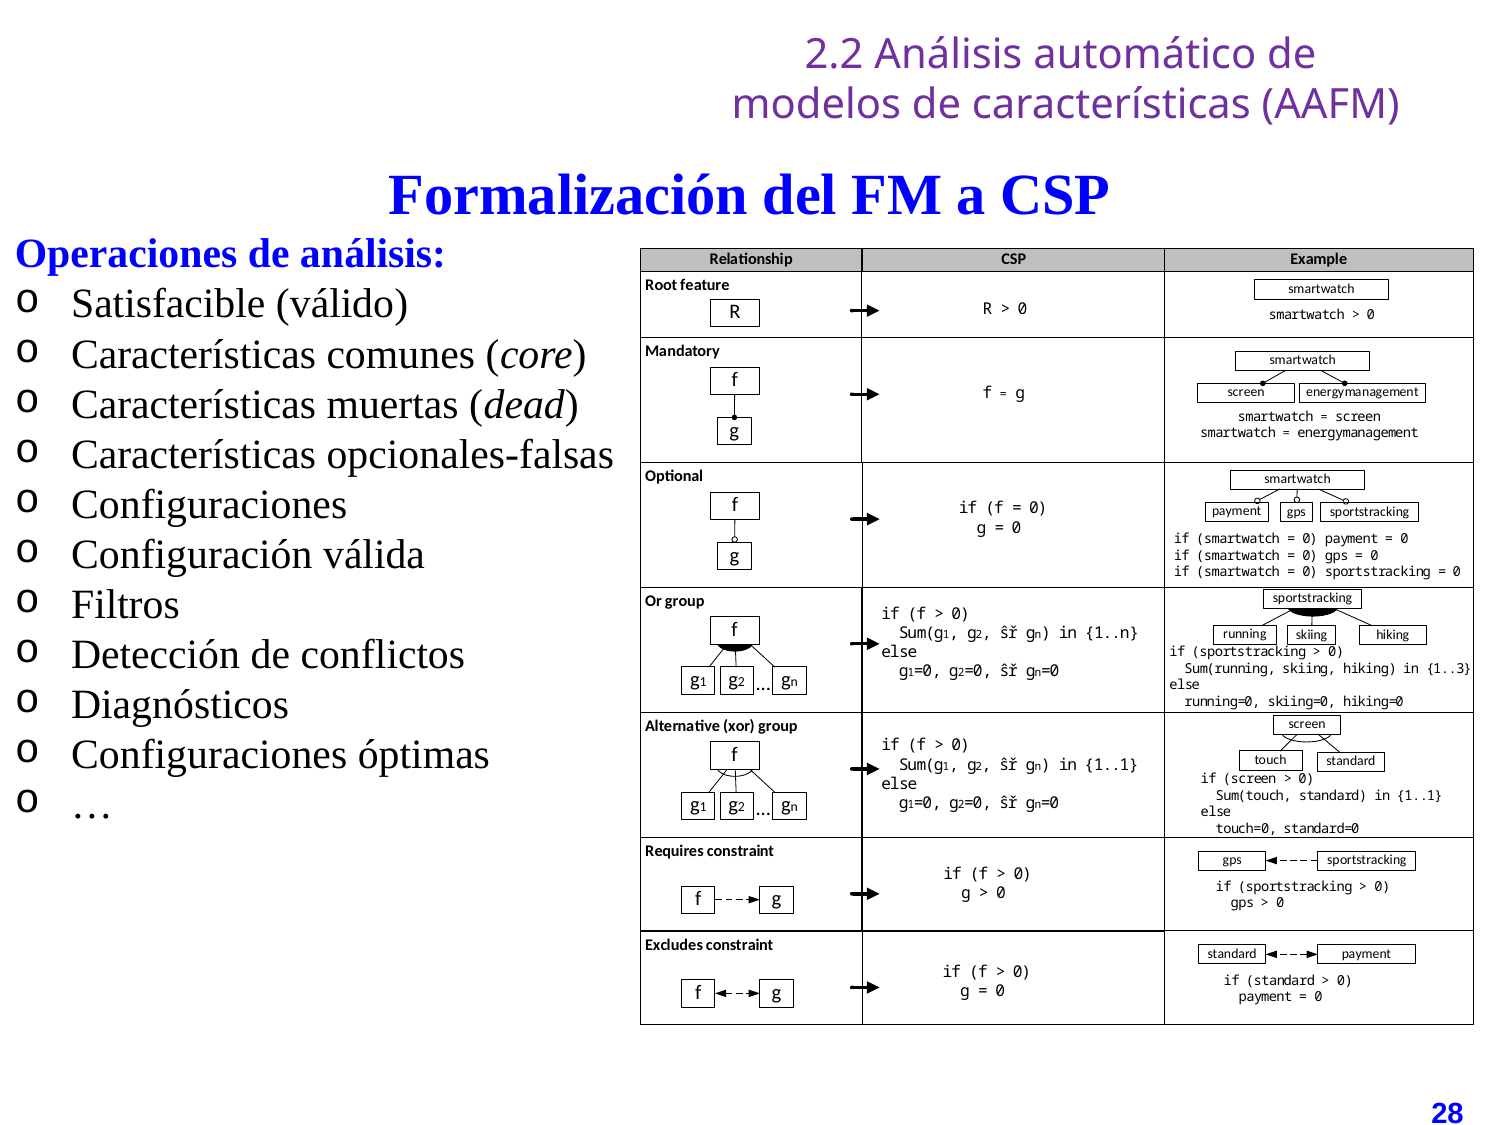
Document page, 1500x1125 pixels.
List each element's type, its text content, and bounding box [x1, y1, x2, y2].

text_box Formalización del FM a CSP Operaciones de análisis: Satisfacible (válido) Características comunes (core) Características muertas (dead) Características opcionales-falsas Configuraciones Configuración válida Filtros Detección de conflictos Diagnósticos Configuraciones óptimas … [0, 148, 1500, 834]
picture [635, 243, 1479, 1026]
title 2.2 Análisis automático de modelos de características (AAFM) [631, 19, 1500, 126]
